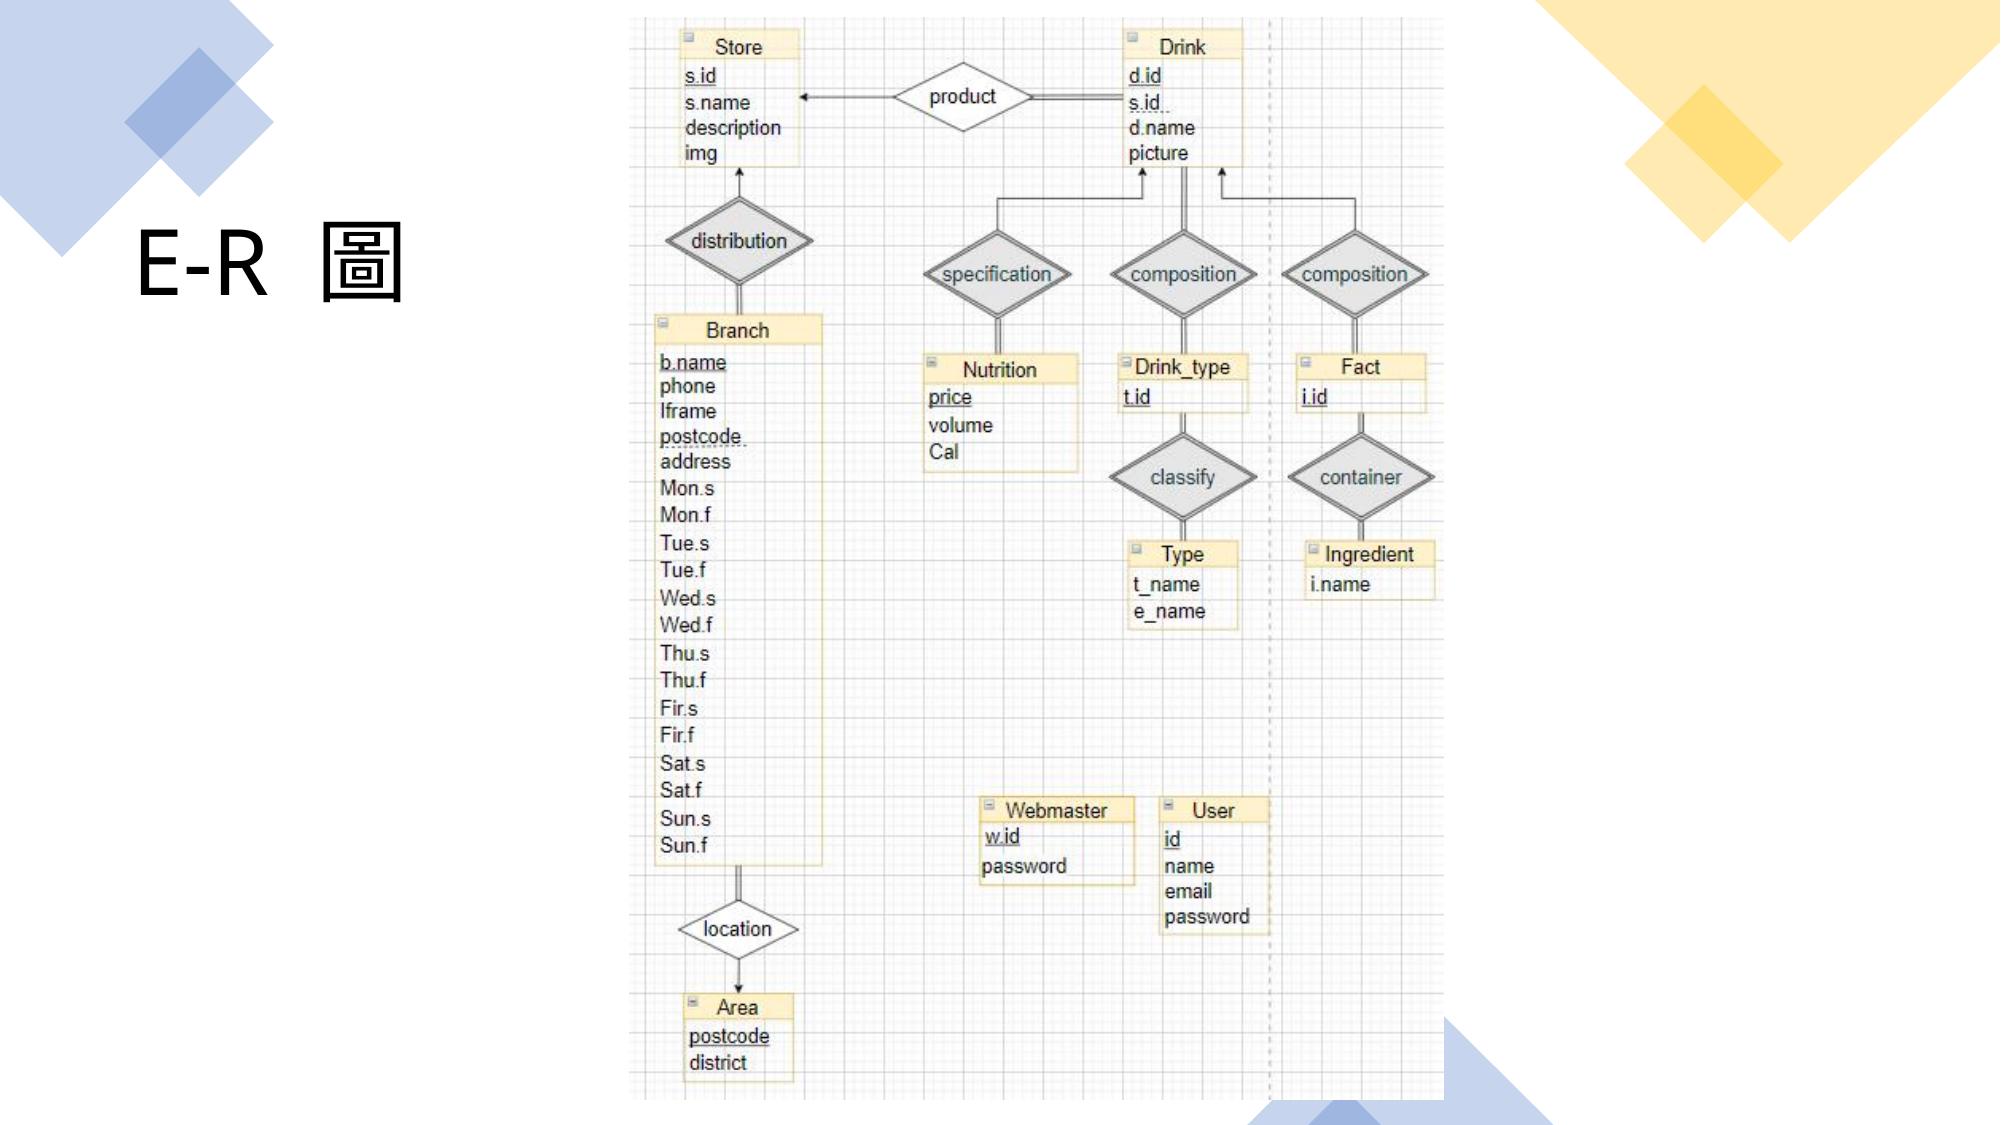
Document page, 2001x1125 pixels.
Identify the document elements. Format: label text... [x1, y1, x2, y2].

text_box E-R 圖 [117, 196, 430, 322]
text_box [1359, 1014, 1556, 1125]
text_box [1245, 1100, 1383, 1125]
picture [629, 17, 1444, 1100]
text_box [1533, 0, 2000, 245]
text_box [0, 0, 276, 259]
text_box [122, 45, 276, 196]
text_box [1622, 124, 1746, 245]
